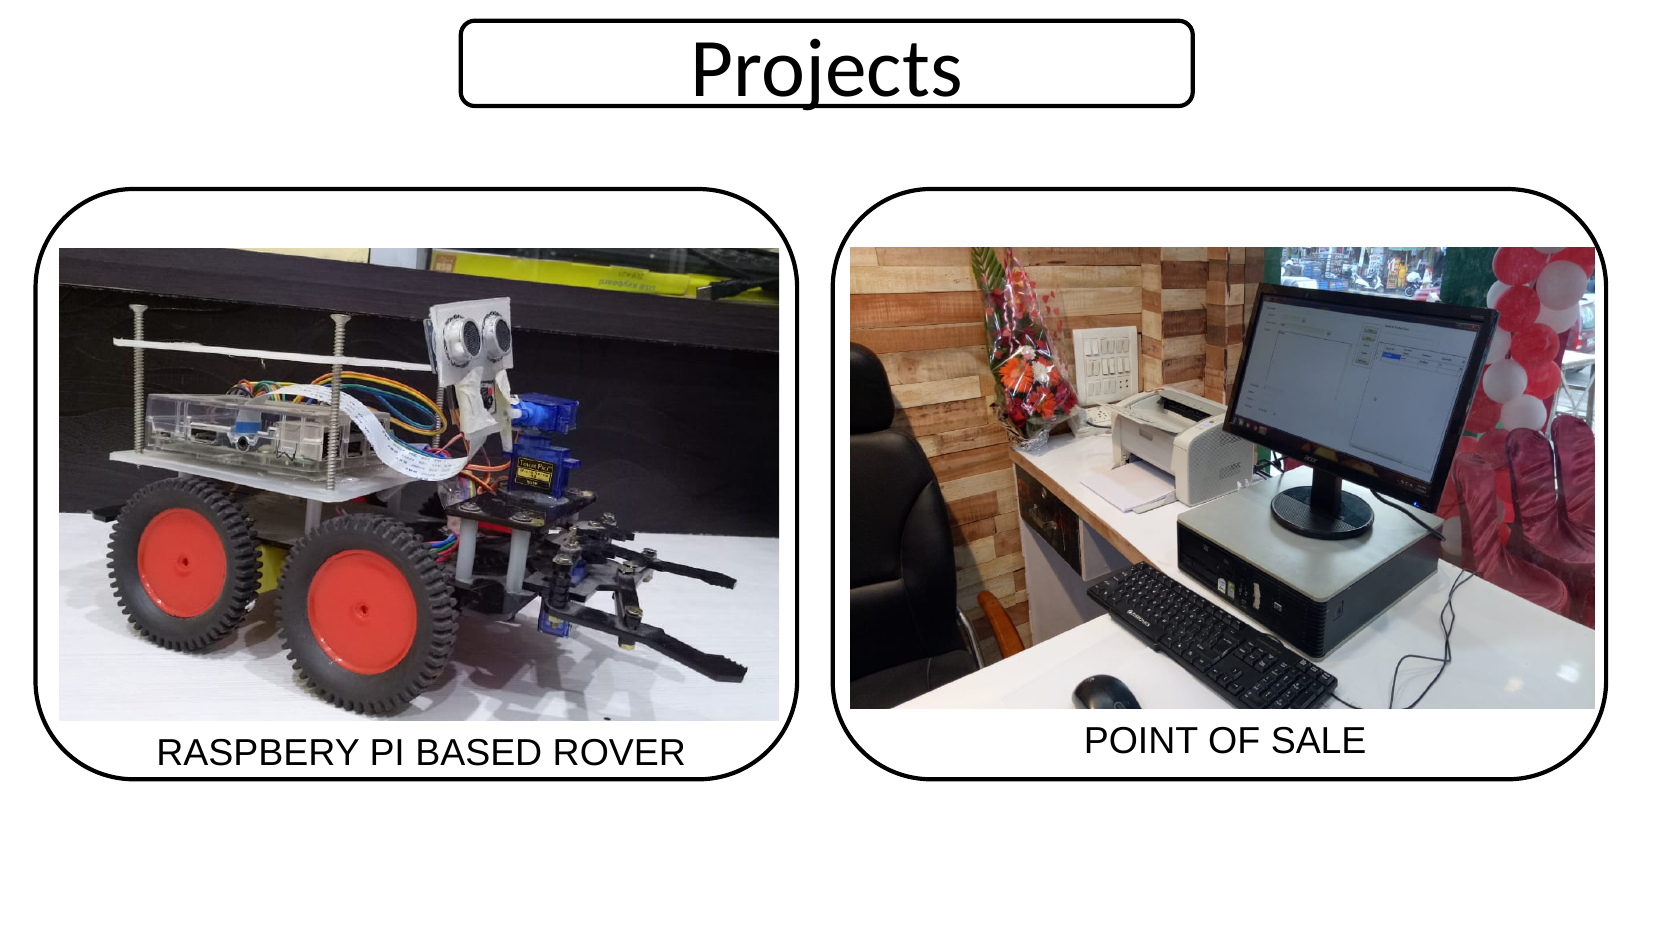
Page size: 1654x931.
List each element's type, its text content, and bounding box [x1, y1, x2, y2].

picture [58, 247, 780, 721]
text_box POINT OF SALE [1068, 717, 1471, 766]
text_box RASPBERY PI BASED ROVER [141, 730, 709, 778]
text_box [830, 186, 1609, 782]
picture [850, 247, 1595, 709]
text_box [33, 186, 800, 782]
text_box Projects [458, 18, 1195, 109]
